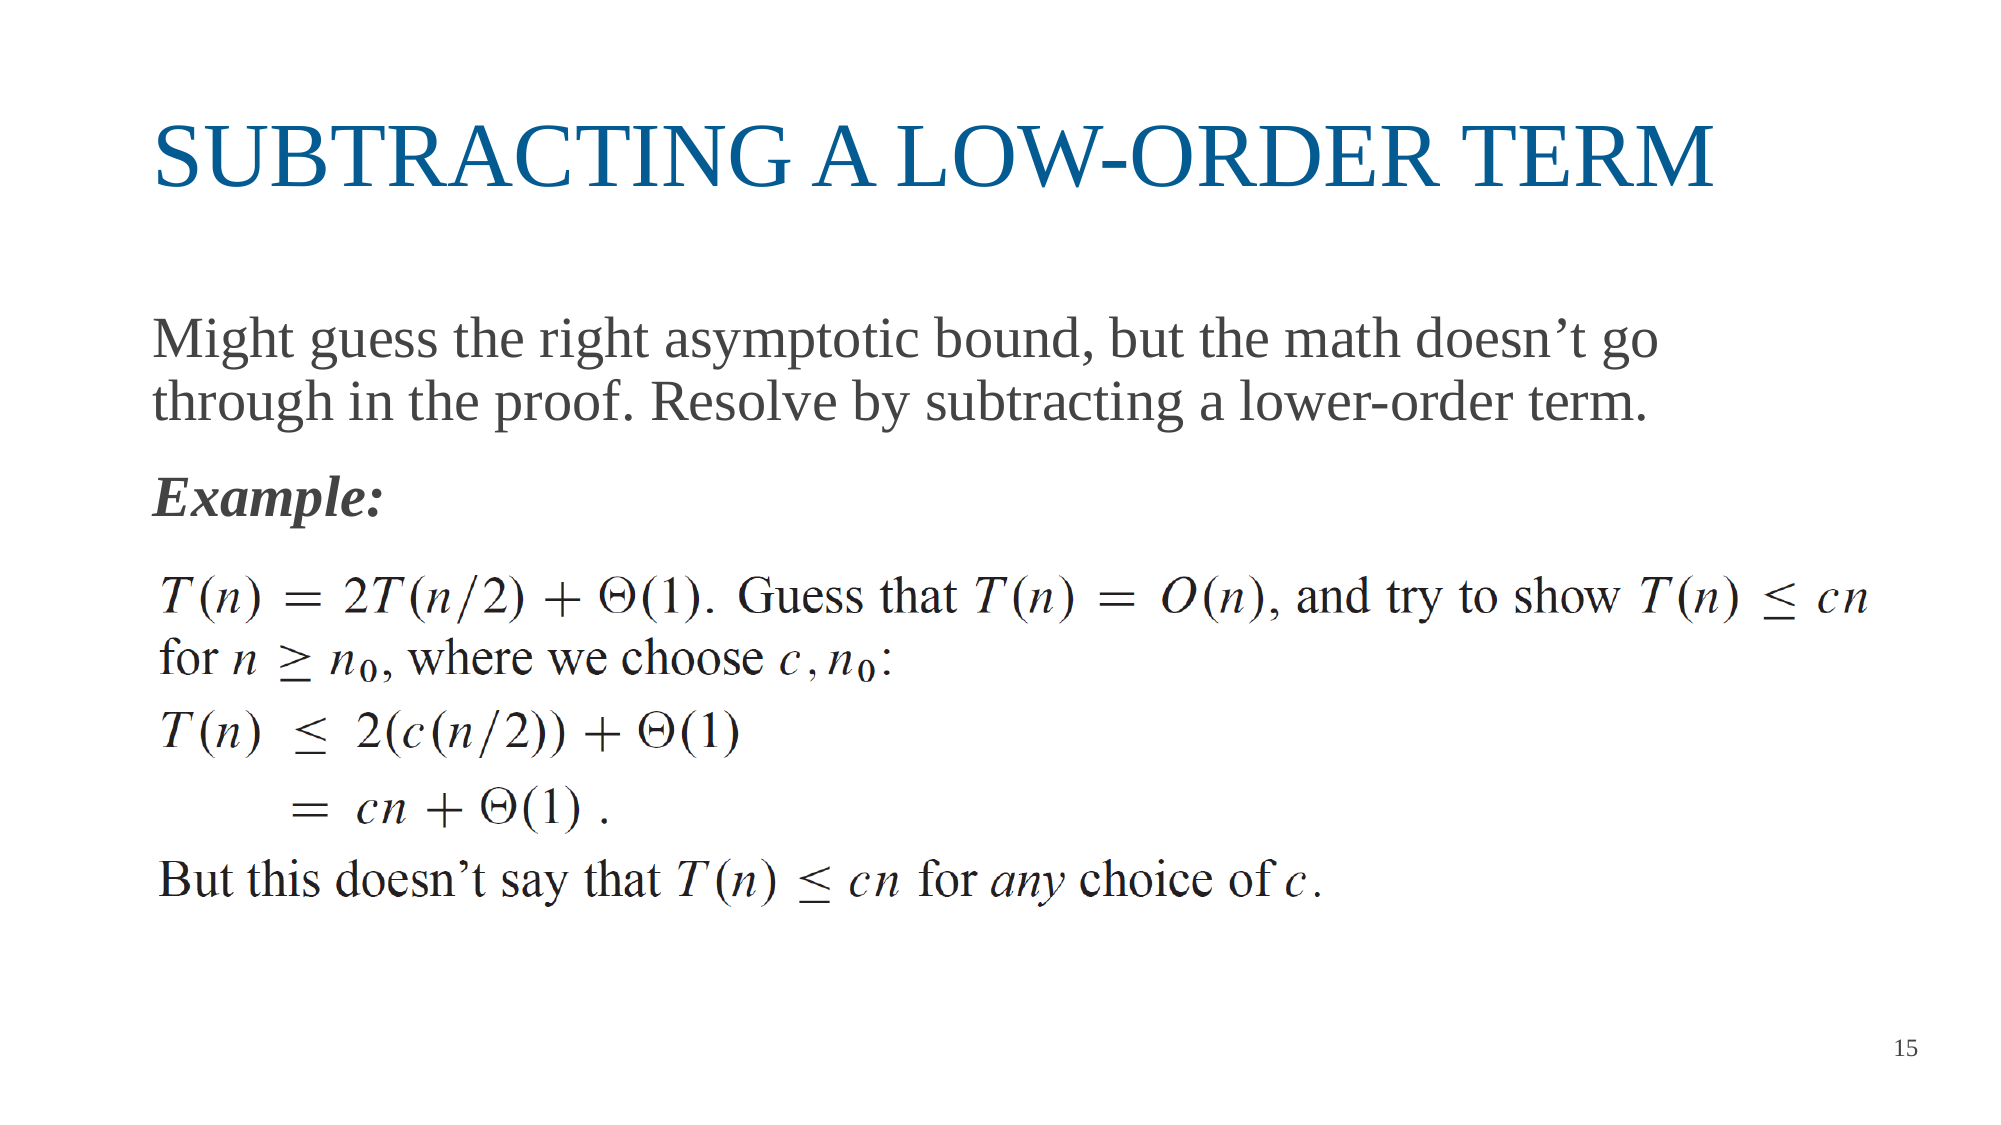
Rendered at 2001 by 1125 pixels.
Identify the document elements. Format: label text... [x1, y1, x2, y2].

slide_number 15 [1483, 1016, 1934, 1077]
title SUBTRACTING A LOW-ORDER TERM [137, 48, 1863, 266]
list Might guess the right asymptotic bound, but the math doesn’t go through in the proof. Resolve by subtracting a lower-order term. Example: [137, 299, 1863, 1014]
picture [152, 562, 1881, 916]
